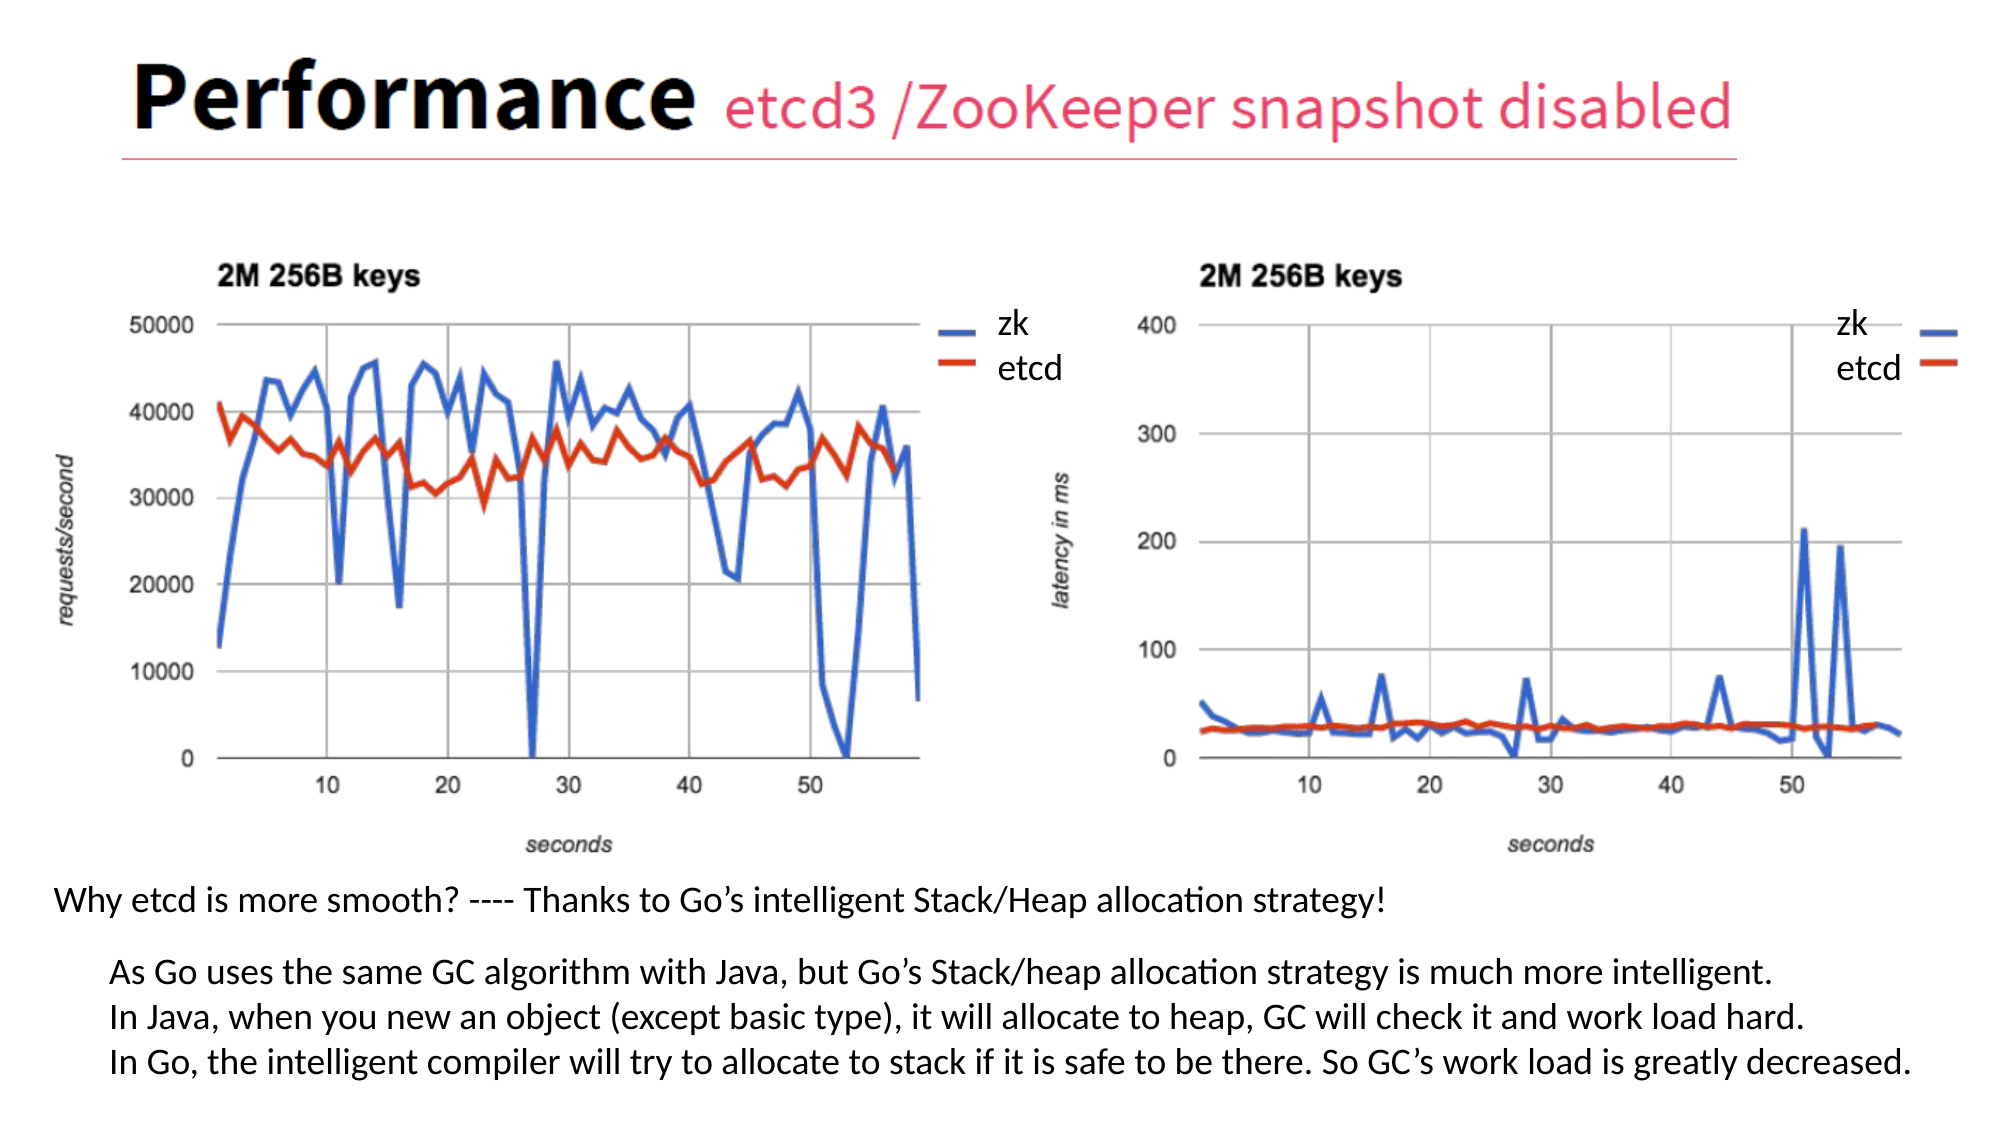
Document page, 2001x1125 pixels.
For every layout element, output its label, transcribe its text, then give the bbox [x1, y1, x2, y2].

picture [122, 47, 1737, 168]
text_box zk etcd [983, 290, 1051, 395]
picture [1051, 257, 1961, 858]
text_box As Go uses the same GC algorithm with Java, but Go’s Stack/heap allocation strategy is much more intelligent. In Java, when you new an object (except basic type), it will allocate to heap, GC will check it and work load hard. In Go, the intelligent compiler will try to allocate to stack if it is safe to be there. So GC’s work load is greatly decreased. [94, 940, 1930, 1090]
picture [52, 254, 983, 858]
text_box Why etcd is more smooth? ---- Thanks to Go’s intelligent Stack/Heap allocation strategy! [38, 867, 1404, 928]
